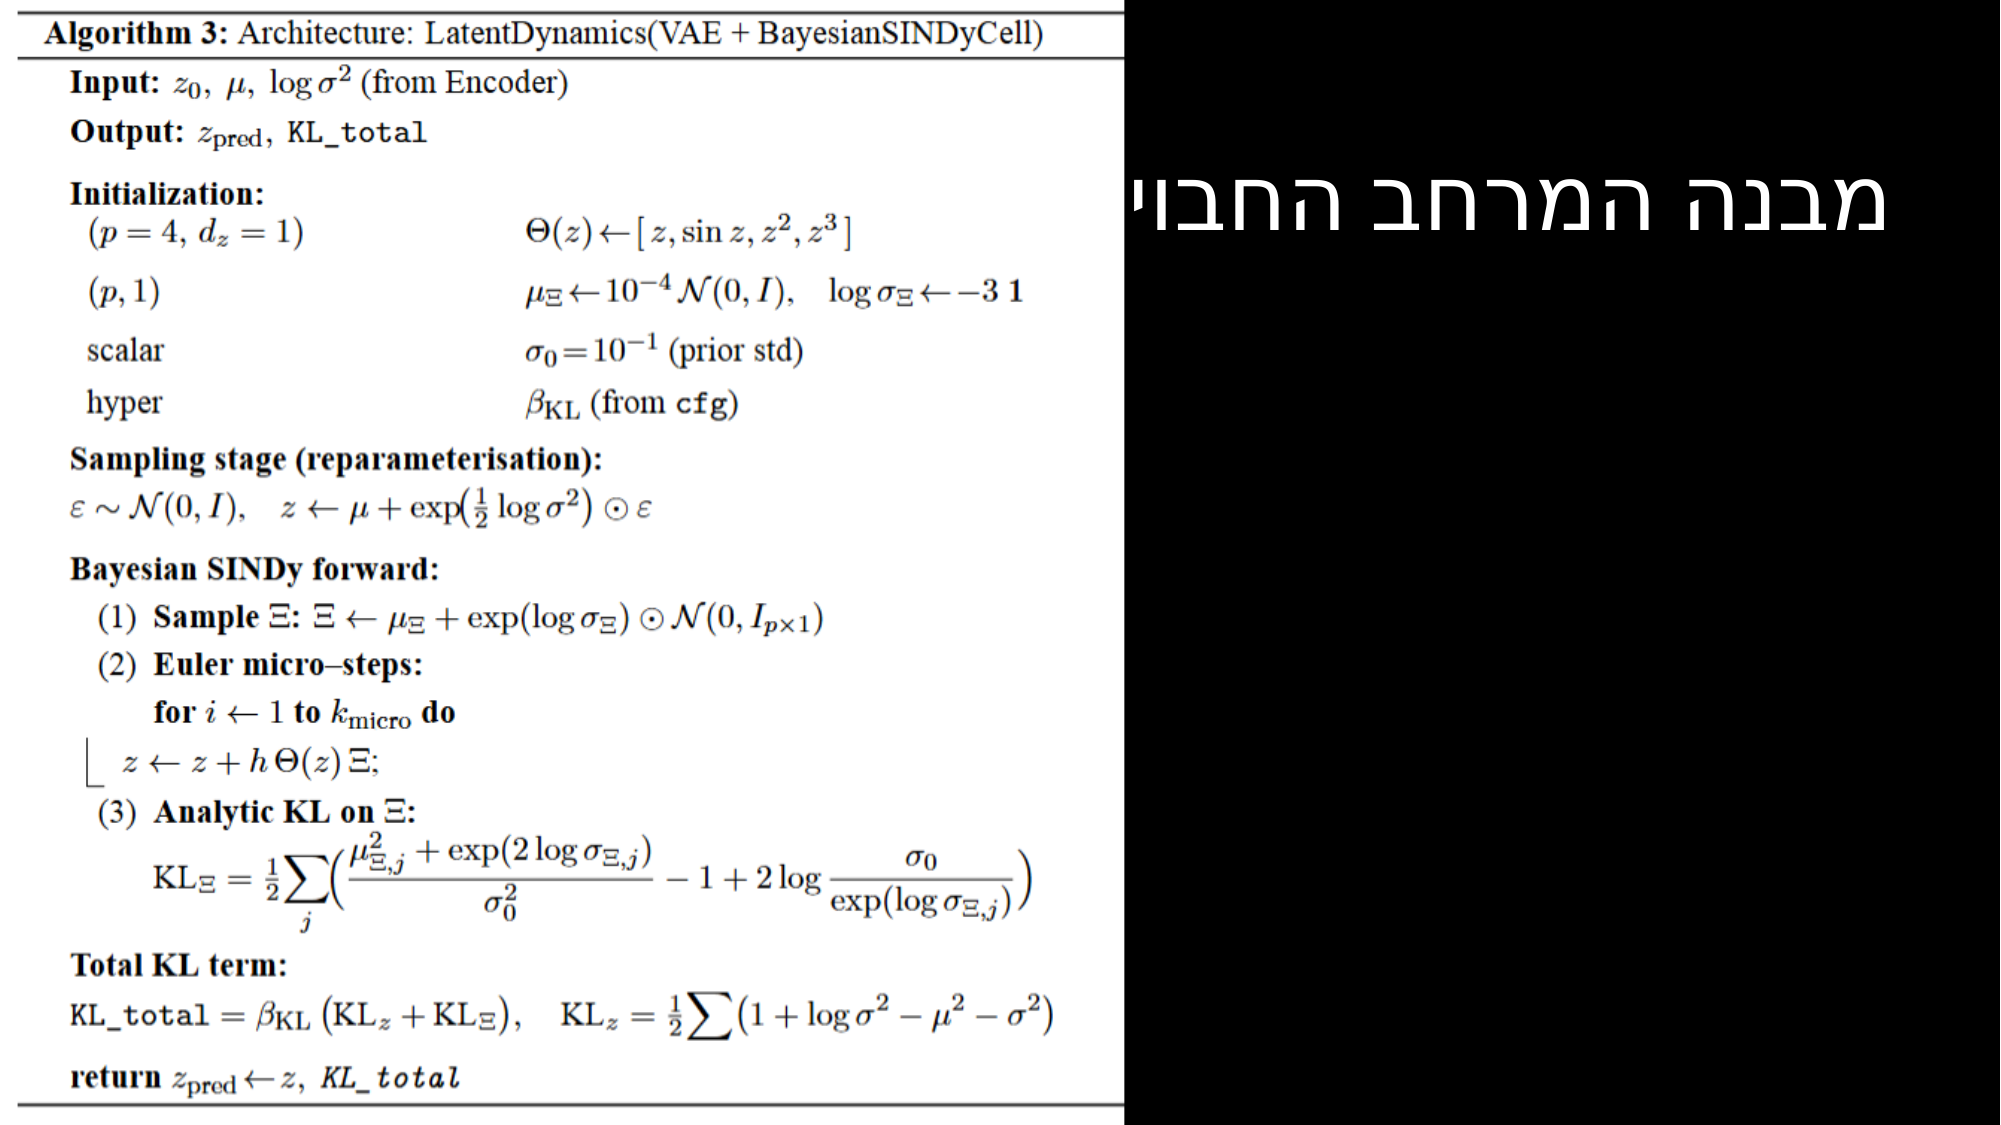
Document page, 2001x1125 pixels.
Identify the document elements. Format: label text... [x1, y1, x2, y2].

title מבנה המרחב החבוי [1125, 92, 1909, 310]
picture [0, 0, 1125, 1125]
